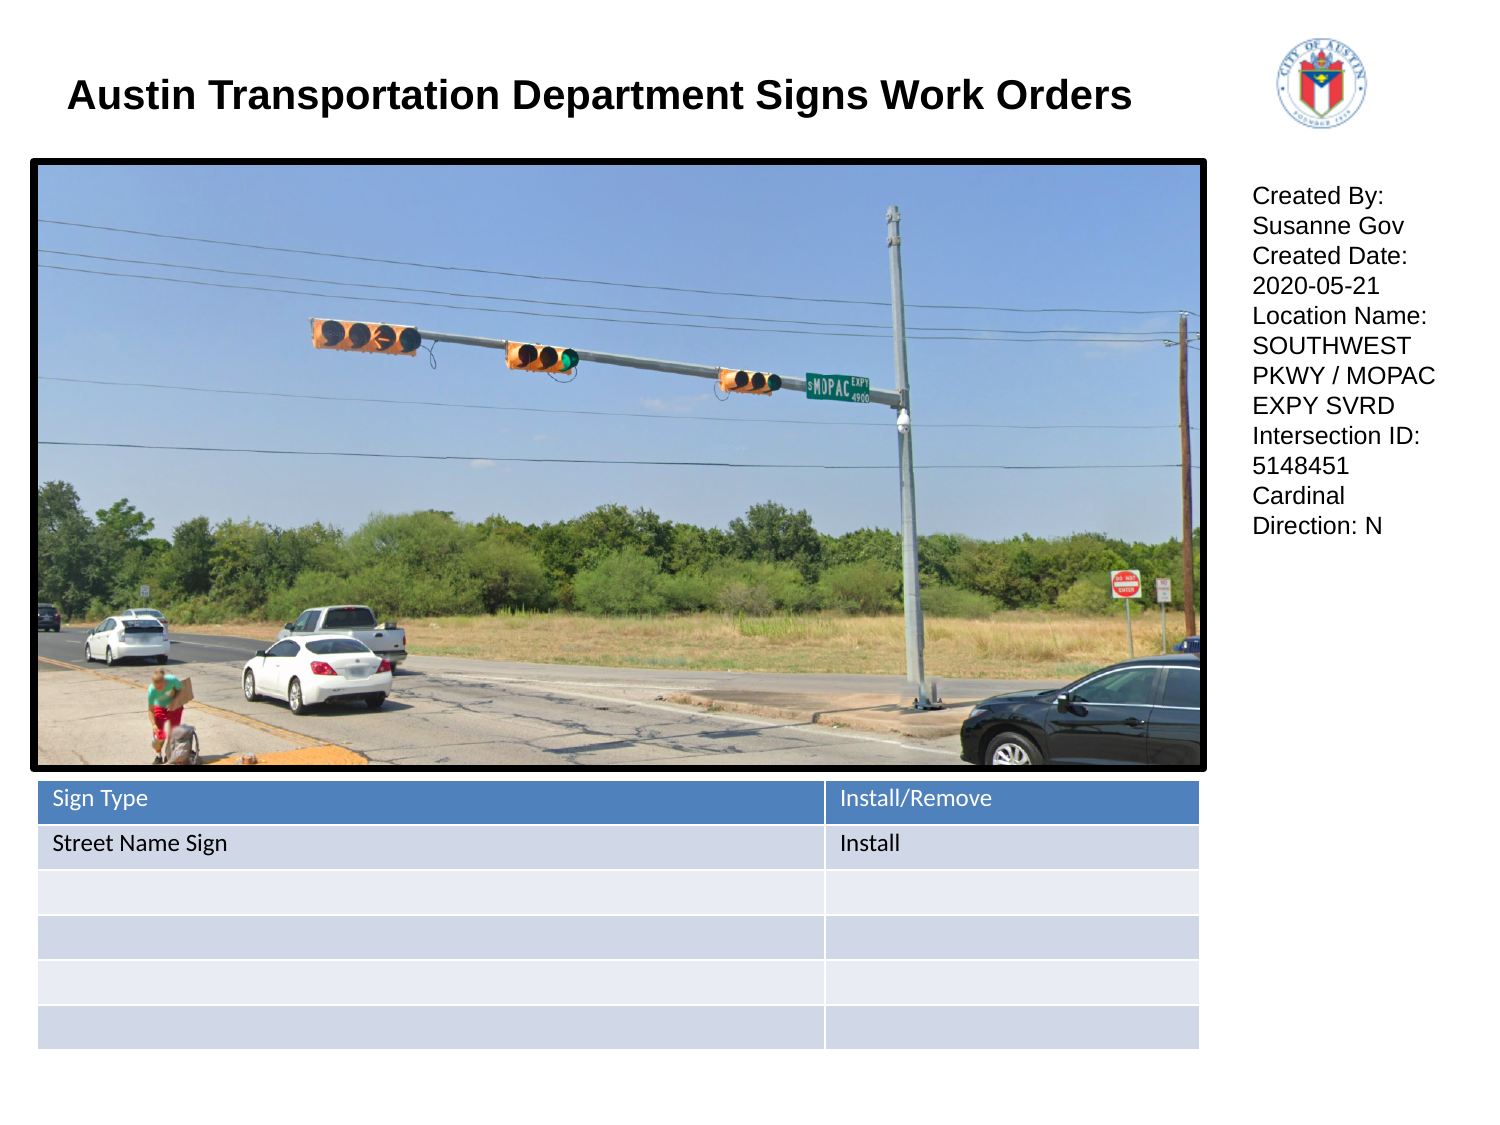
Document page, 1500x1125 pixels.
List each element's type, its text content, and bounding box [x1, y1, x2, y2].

picture [1274, 37, 1369, 132]
table_cell [826, 871, 1199, 914]
table_cell [38, 916, 824, 959]
table_header Install/Remove [826, 781, 1199, 824]
picture [37, 164, 1201, 766]
table_cell [38, 871, 824, 914]
text_box Austin Transportation Department Signs Work Orders [51, 60, 1149, 125]
table_cell [826, 961, 1199, 1004]
table_cell [38, 961, 824, 1004]
table_cell Street Name Sign [38, 826, 824, 869]
table_cell [38, 1006, 824, 1049]
text_box Created By: Susanne Gov Created Date: 2020-05-21 Location Name: SOUTHWEST PKWY / MOPAC EXPY SVRD Intersection ID: 5148451 Cardinal Direction: N [1237, 172, 1463, 547]
table_cell [826, 1006, 1199, 1049]
table_cell [826, 916, 1199, 959]
table_cell Install [826, 826, 1199, 869]
table_header Sign Type [38, 781, 824, 824]
